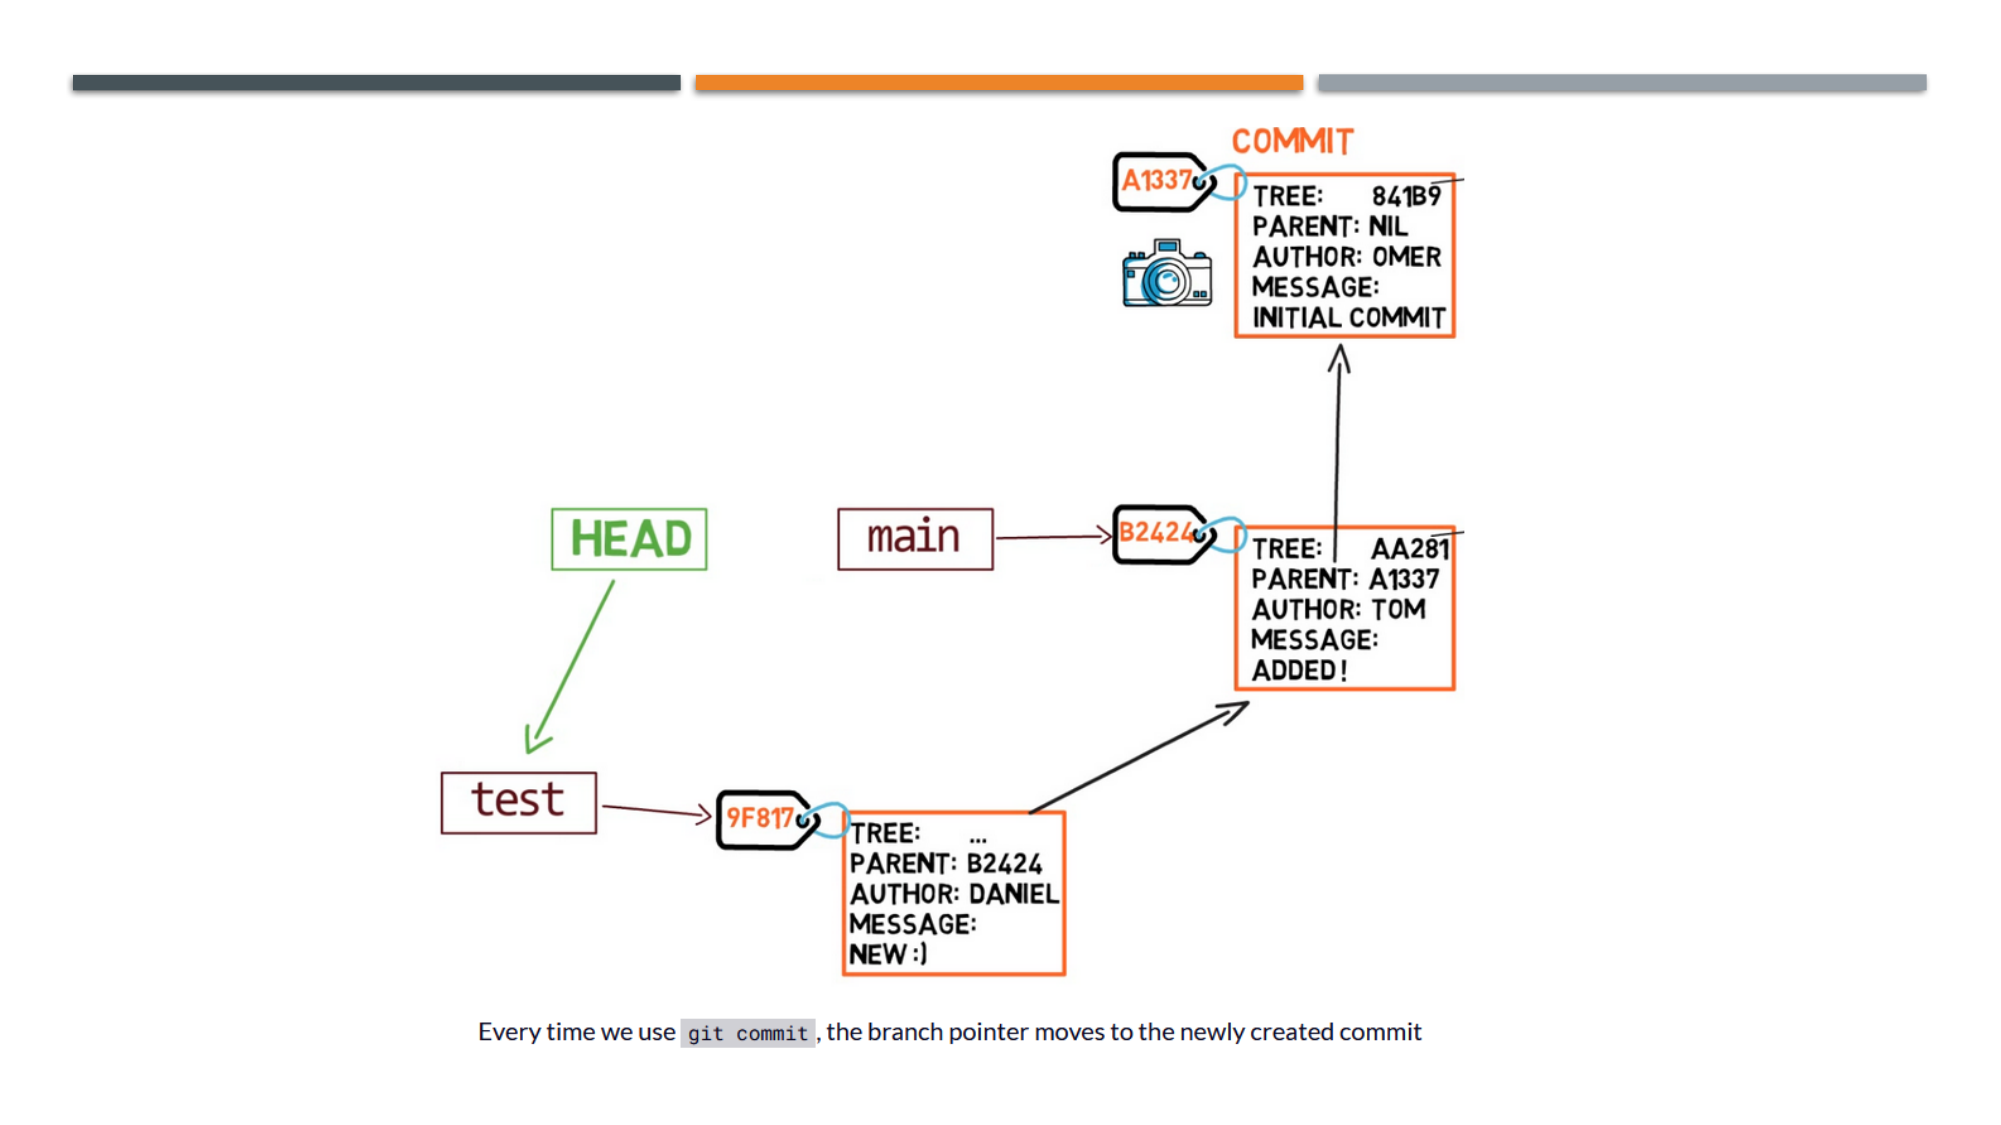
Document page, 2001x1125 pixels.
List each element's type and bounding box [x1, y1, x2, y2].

picture [427, 127, 1573, 1059]
